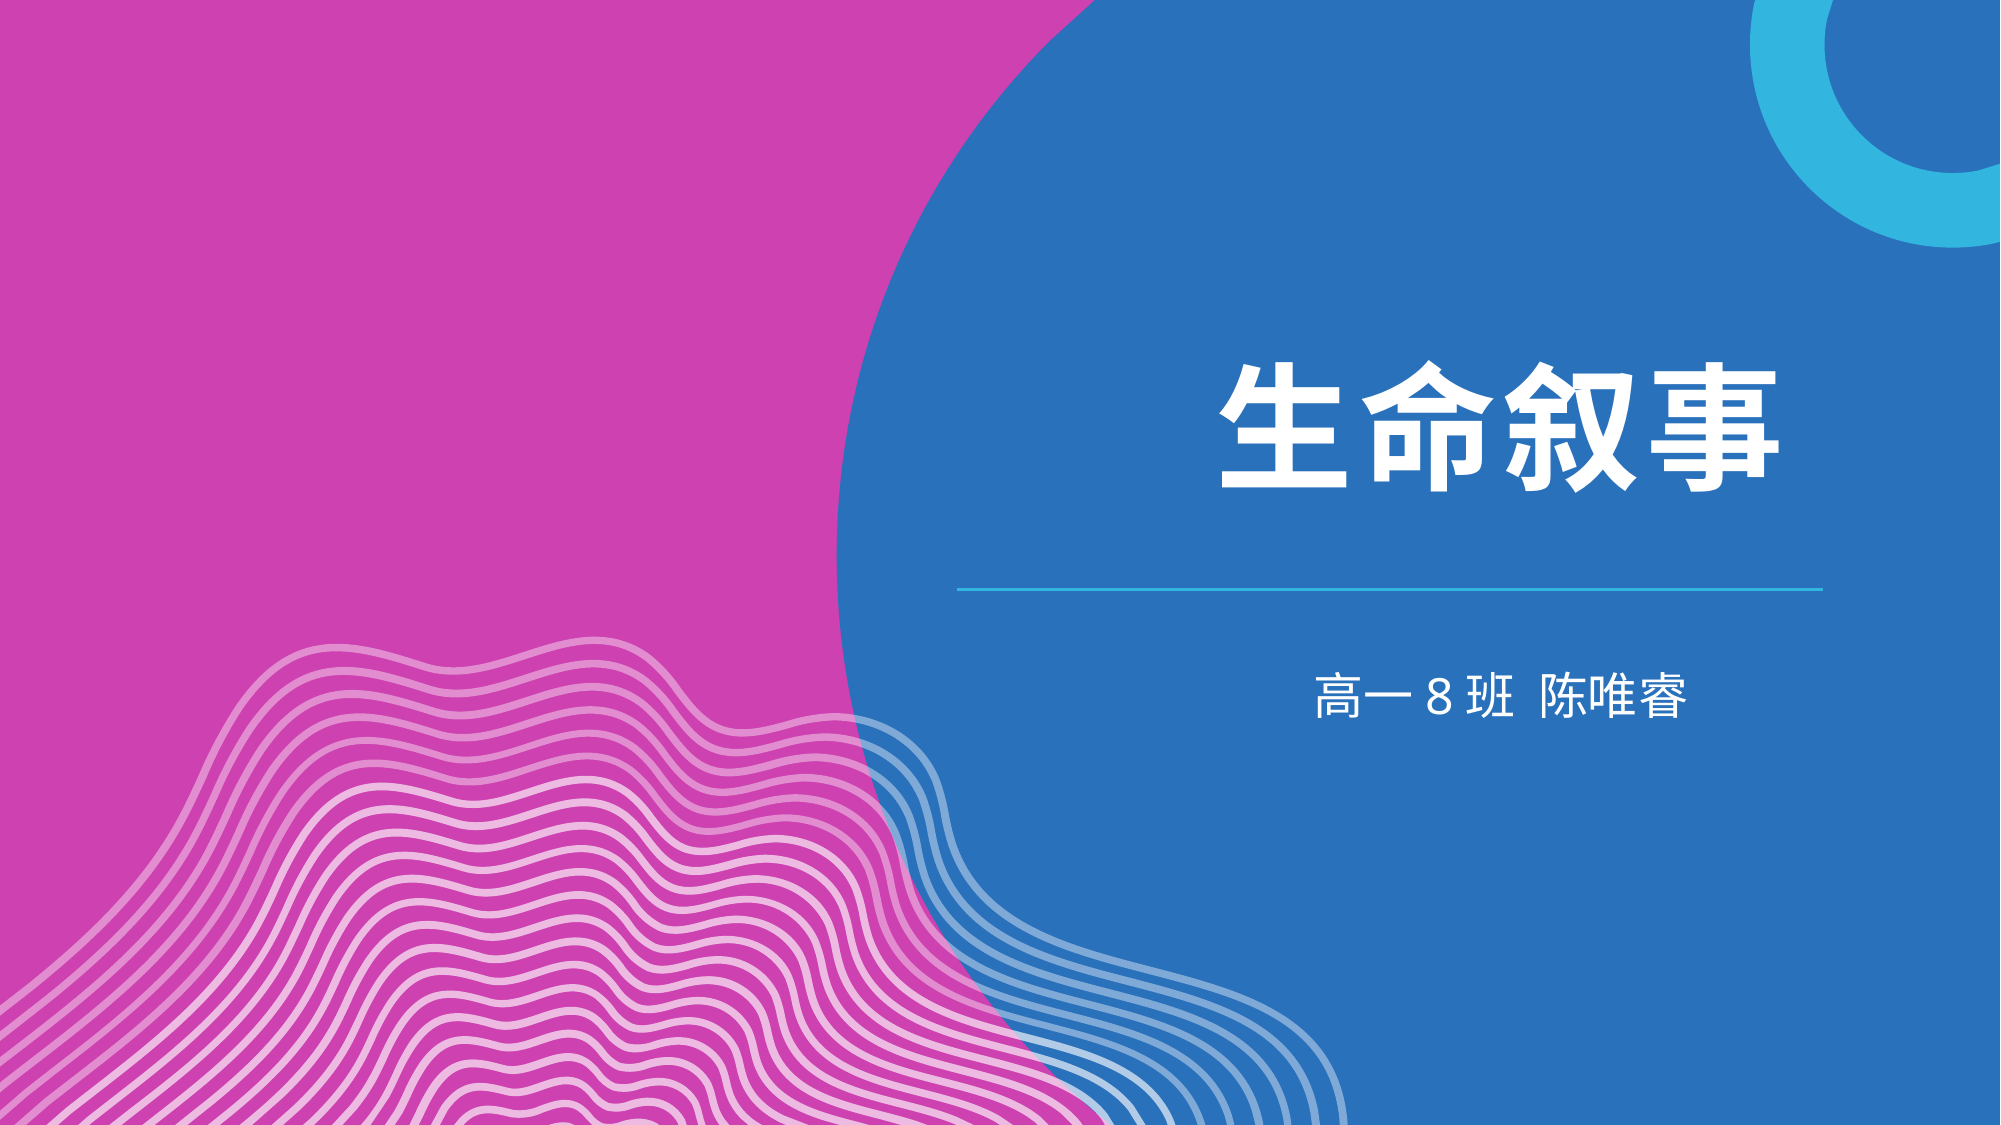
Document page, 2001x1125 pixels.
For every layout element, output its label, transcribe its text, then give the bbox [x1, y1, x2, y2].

title 生命叙事 [1116, 334, 1884, 620]
list 高一8班 陈唯睿 [1114, 656, 1887, 807]
